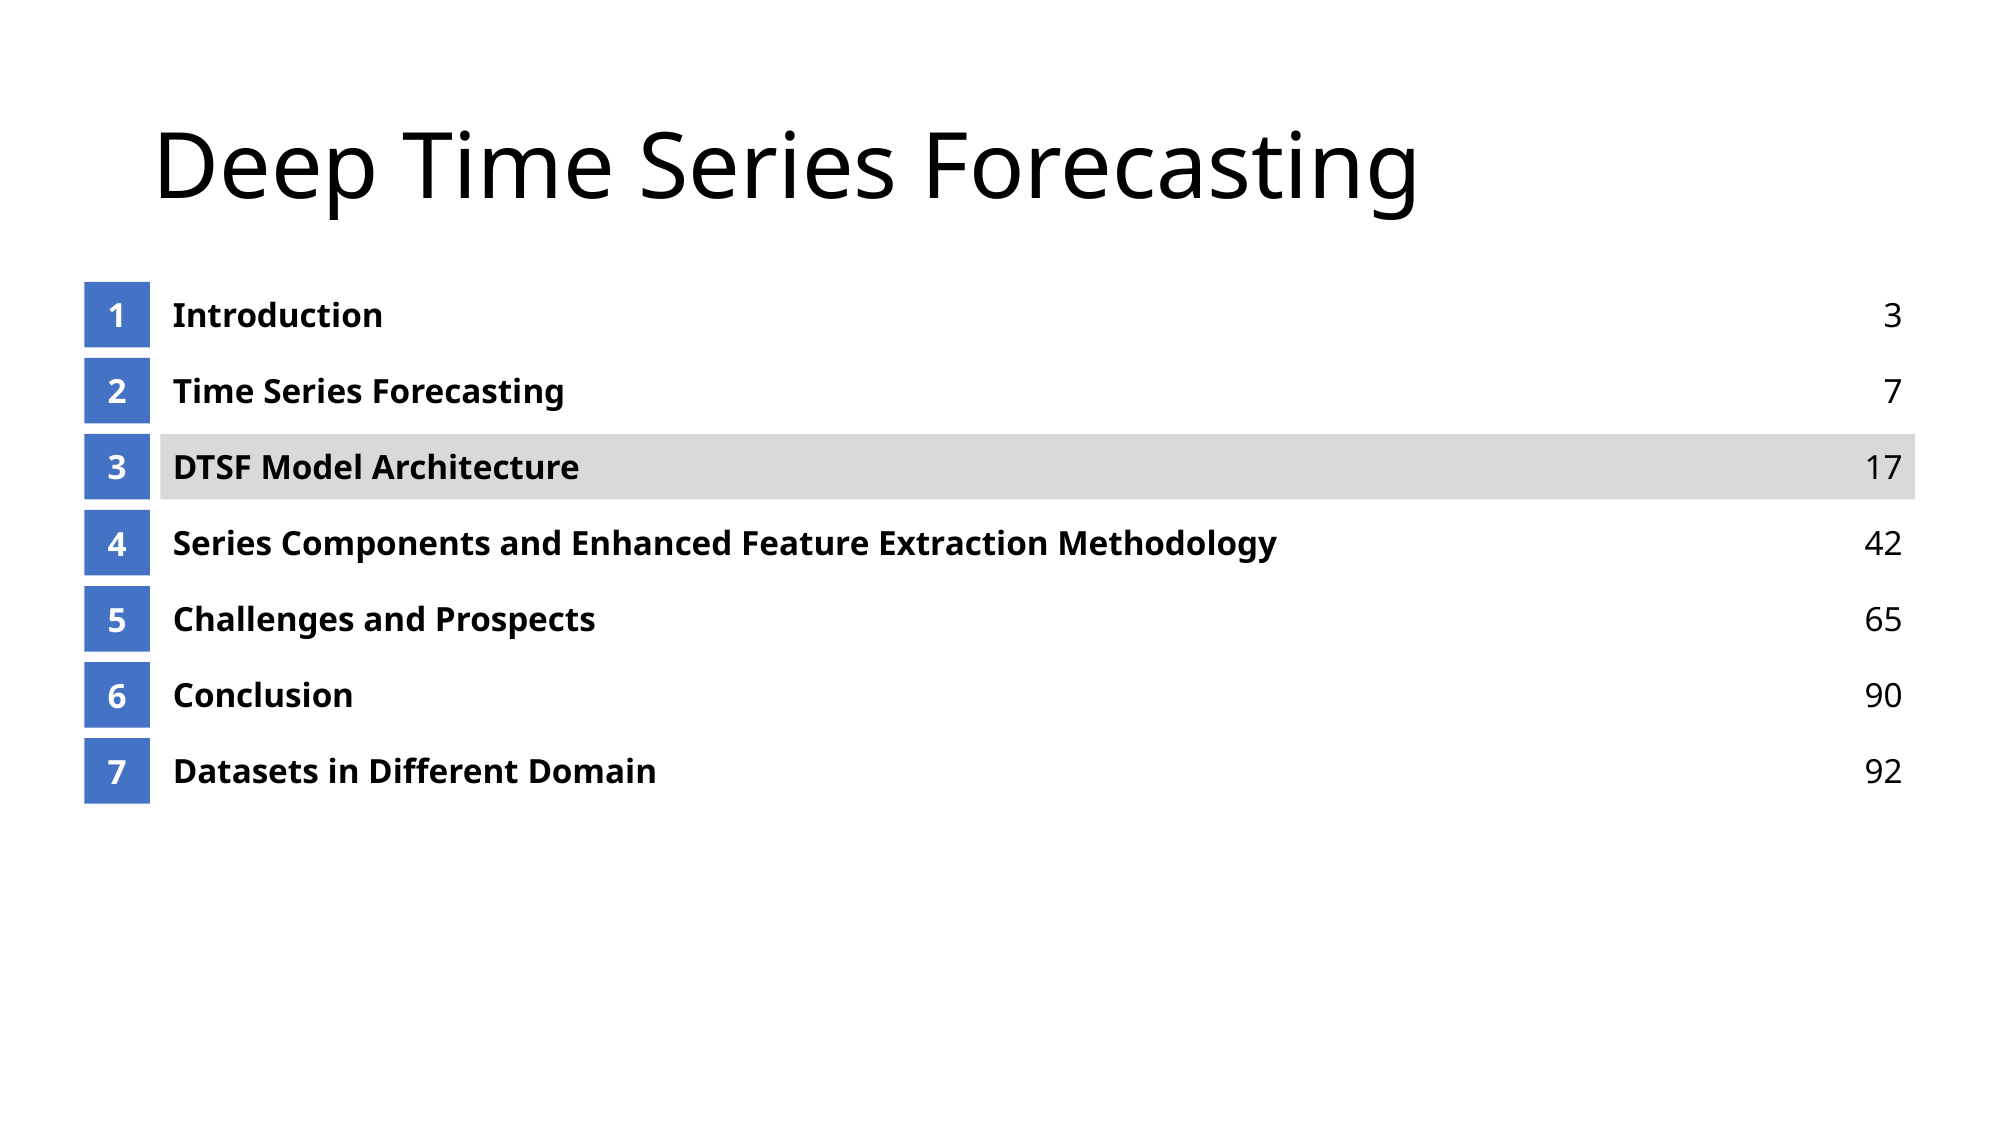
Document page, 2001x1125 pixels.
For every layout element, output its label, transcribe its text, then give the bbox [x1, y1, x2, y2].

text_box [1193, 433, 1884, 500]
text_box Introduction [159, 281, 1193, 348]
text_box 42 [1884, 509, 1904, 577]
text_box 1 [83, 281, 151, 348]
text_box Datasets in Different Domain [159, 737, 1193, 805]
text_box [1904, 433, 1916, 500]
title Deep Time Series Forecasting [137, 59, 1863, 278]
text_box 7 [83, 737, 151, 805]
text_box 3 [1884, 281, 1904, 348]
text_box 17 [1884, 433, 1904, 500]
text_box Conclusion [159, 661, 1193, 729]
text_box DTSF Model Architecture [159, 433, 1193, 500]
text_box 5 [83, 585, 151, 653]
text_box 4 [83, 509, 151, 577]
text_box 2 [83, 357, 151, 424]
text_box Time Series Forecasting [159, 357, 1193, 424]
text_box 3 [83, 433, 151, 500]
text_box 90 [1884, 661, 1904, 729]
text_box Series Components and Enhanced Feature Extraction Methodology [159, 509, 1193, 577]
text_box 65 [1884, 585, 1904, 653]
text_box 6 [83, 661, 151, 729]
text_box 92 [1884, 737, 1904, 805]
text_box Challenges and Prospects [159, 585, 1193, 653]
text_box 7 [1884, 357, 1904, 424]
